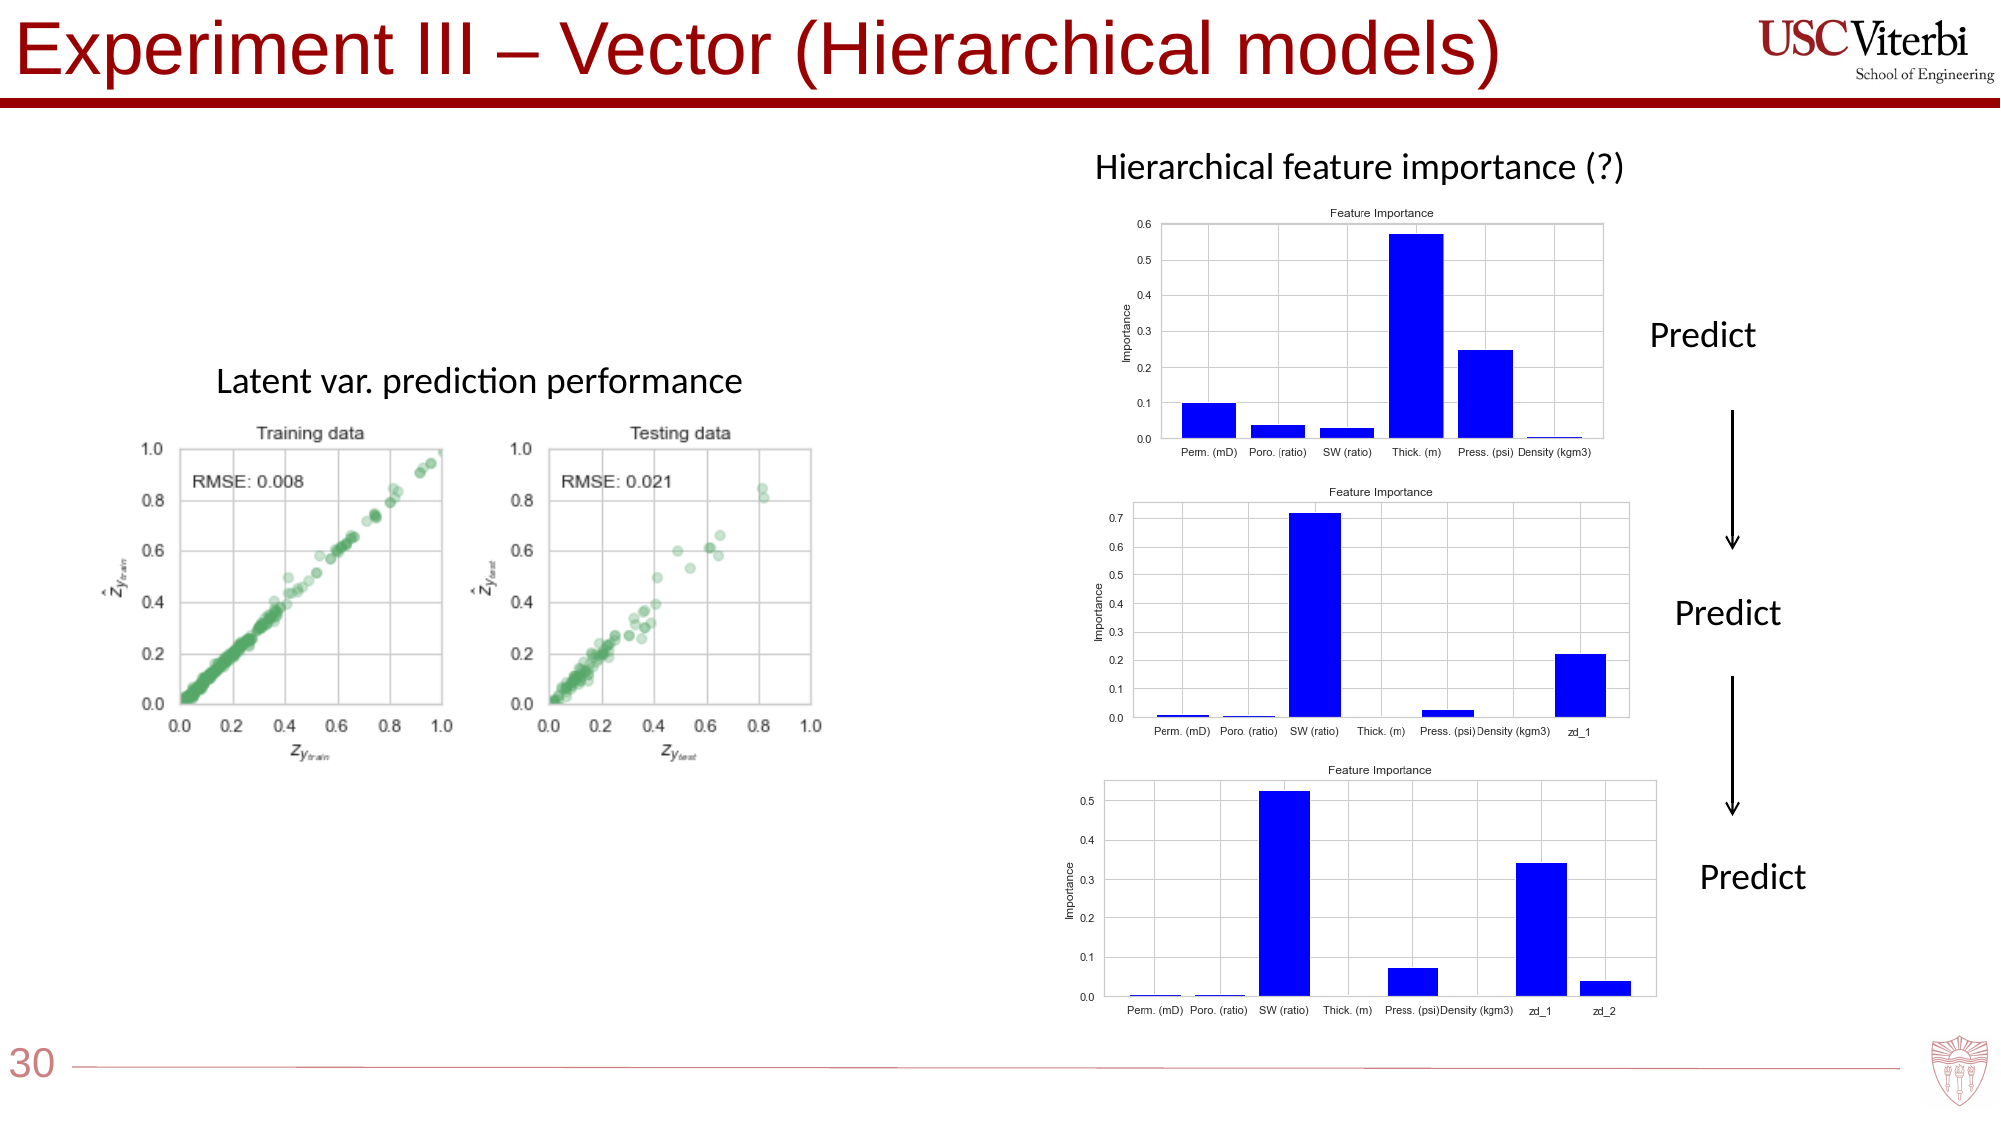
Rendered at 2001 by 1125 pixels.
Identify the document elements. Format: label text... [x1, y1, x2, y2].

text_box Hierarchical feature importance (?) [1058, 134, 1662, 195]
picture [1087, 481, 1635, 743]
picture [1756, 11, 2000, 88]
picture [1115, 202, 1608, 464]
text_box Experiment III – Vector (Hierarchical models) [0, 0, 1668, 98]
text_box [92, 349, 834, 776]
picture [1058, 759, 1662, 1022]
